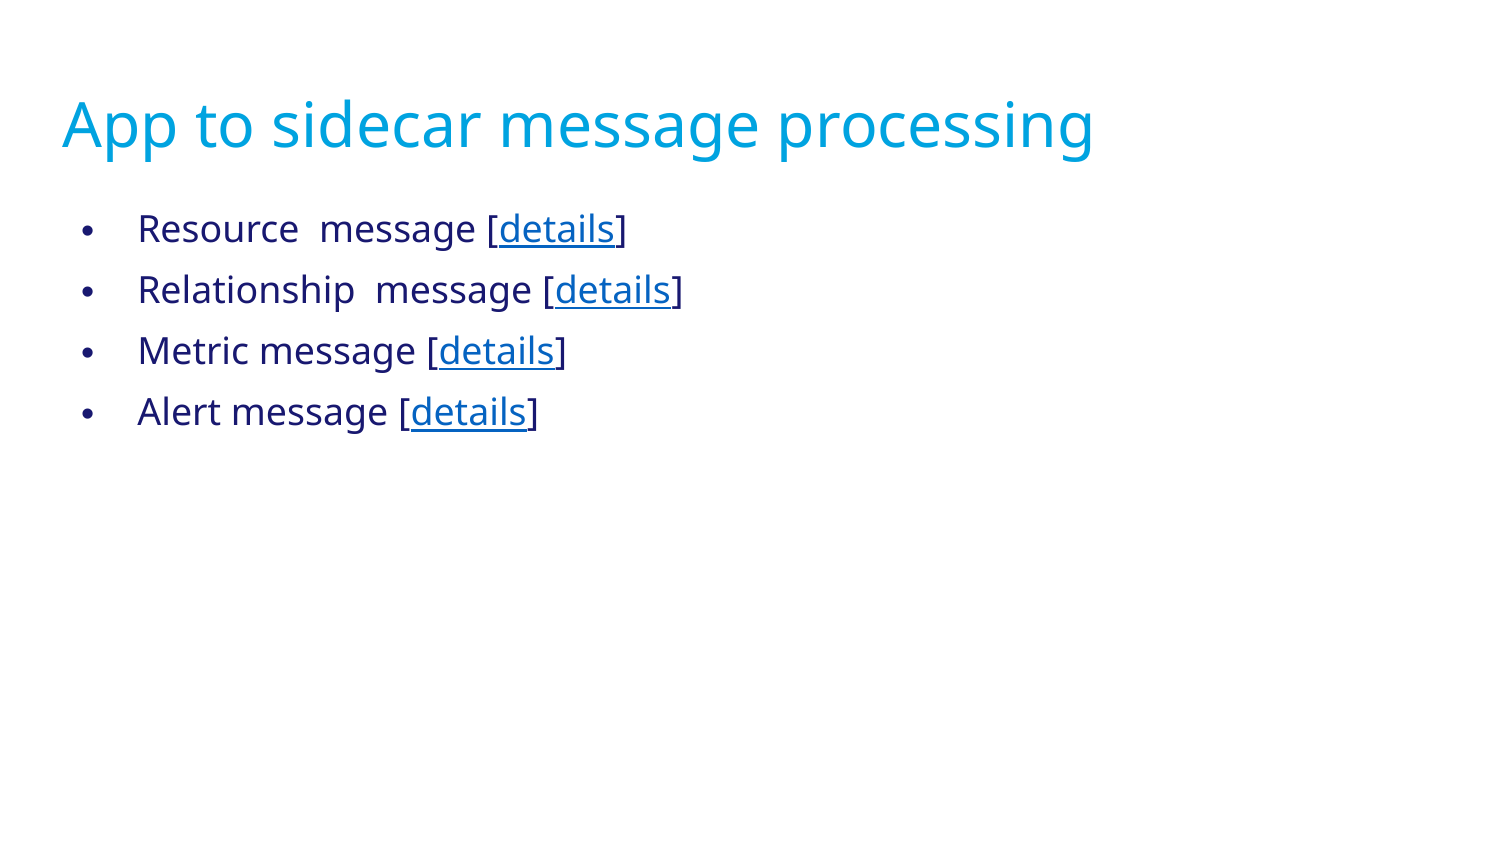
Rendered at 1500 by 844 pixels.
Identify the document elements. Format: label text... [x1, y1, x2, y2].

title App to sidecar message processing [51, 72, 1449, 167]
list Resource message [details] Relationship message [details] Metric message [details] Alert message [details] [51, 189, 1449, 750]
